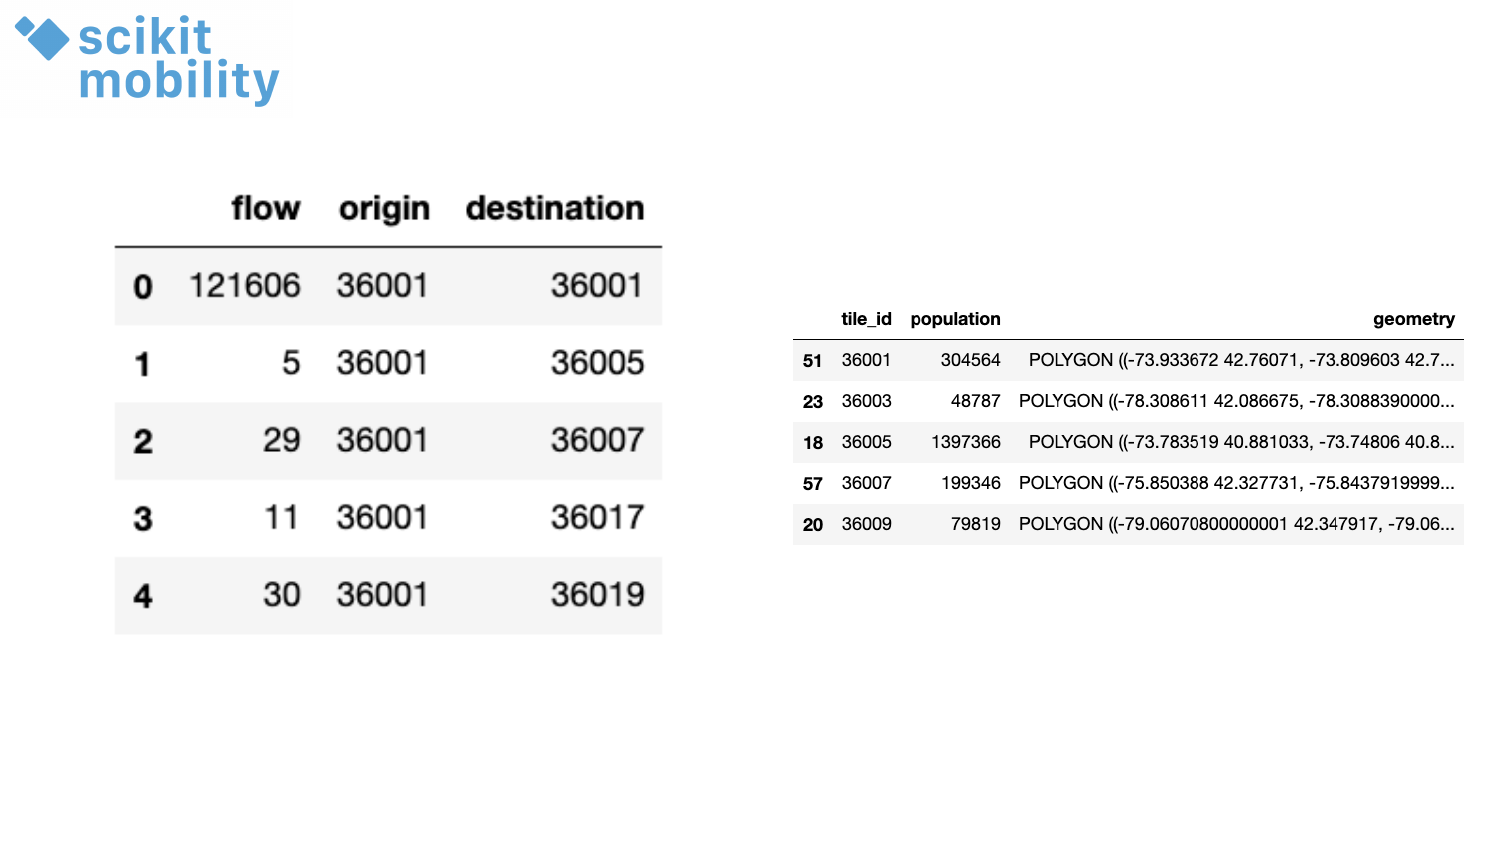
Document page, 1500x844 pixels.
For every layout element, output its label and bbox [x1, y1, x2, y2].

picture [0, 0, 294, 118]
picture [779, 291, 1476, 559]
picture [89, 171, 688, 665]
